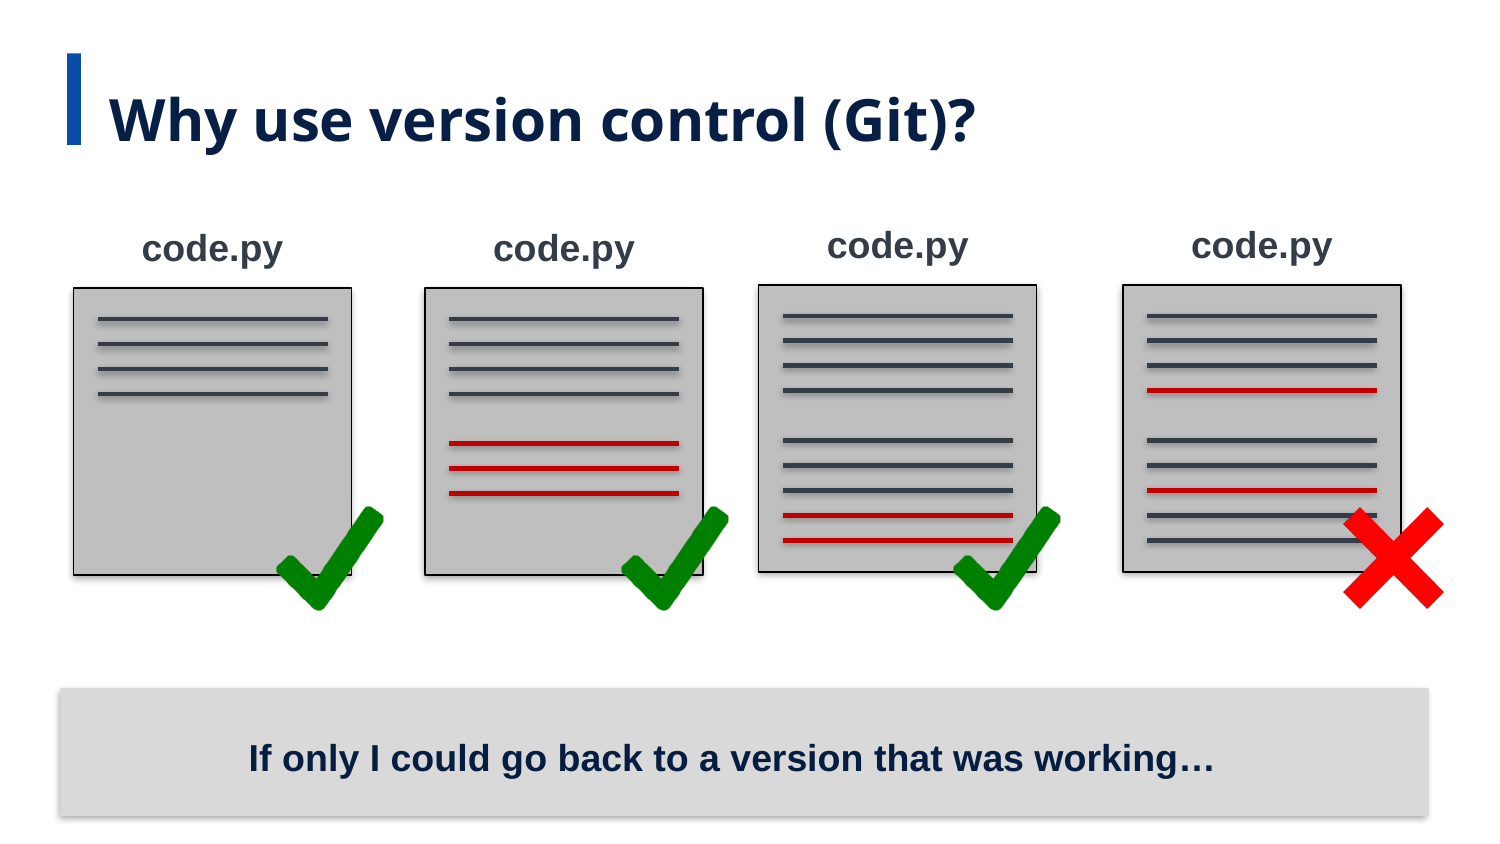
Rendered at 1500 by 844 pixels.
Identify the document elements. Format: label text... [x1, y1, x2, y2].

text_box If only I could go back to a version that was working… [67, 726, 1399, 787]
picture [1342, 507, 1445, 609]
text_box [758, 284, 1037, 573]
text_box [73, 287, 352, 576]
picture [620, 504, 729, 612]
text_box code.py [420, 217, 708, 277]
text_box code.py [754, 213, 1041, 274]
picture [953, 504, 1062, 612]
text_box [65, 51, 83, 147]
text_box 2. Create a new branch from this commit [447, 492, 682, 504]
picture [275, 504, 384, 612]
text_box code.py [69, 217, 356, 277]
text_box [60, 687, 1430, 817]
text_box [1122, 284, 1402, 573]
text_box code.py [1118, 213, 1406, 274]
text_box Why use version control (Git)? [95, 26, 1206, 161]
text_box [424, 287, 704, 576]
